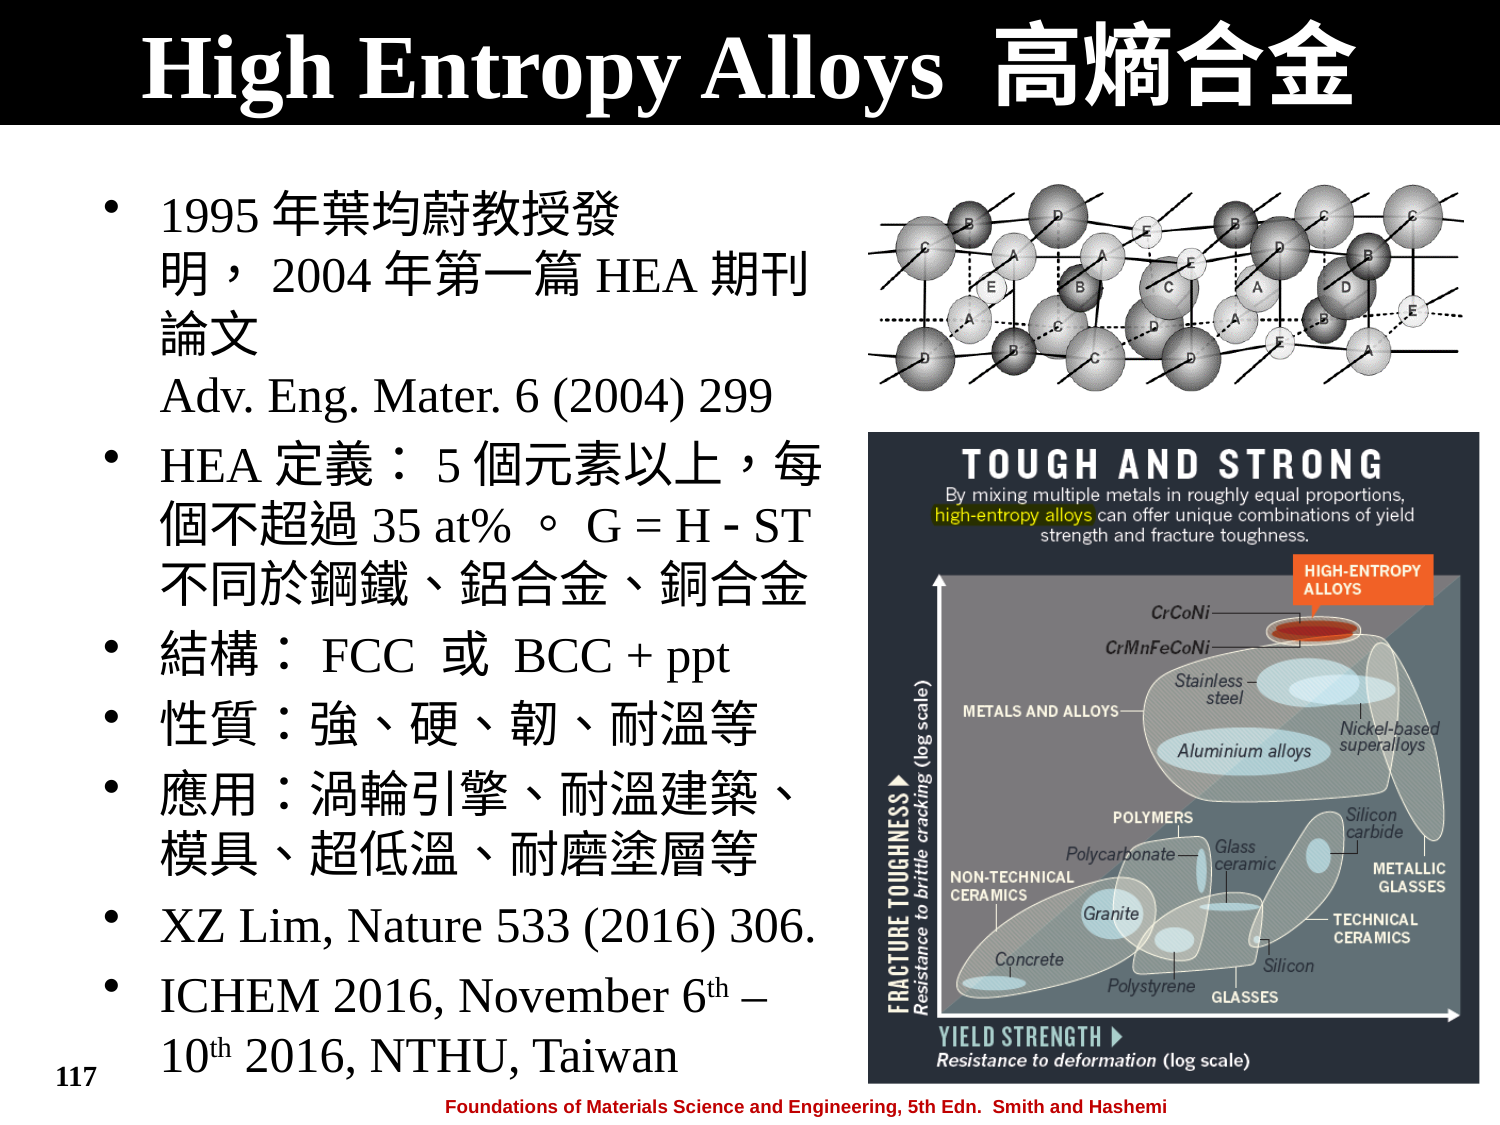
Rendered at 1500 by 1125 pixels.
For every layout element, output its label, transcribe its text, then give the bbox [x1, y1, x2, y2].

picture [867, 184, 1464, 397]
text_box 1995年葉均蔚教授發明，2004年第一篇HEA期刊論文 Adv. Eng. Mater. 6 (2004) 299 HEA定義：5個元素以上，每個不超過35 at%。G = H  ST 不同於鋼鐵、鋁合金、銅合金 結構：FCC 或 BCC + ppt 性質：強、硬、韌、耐溫等 應用：渦輪引擎、耐溫建築、模具、超低溫、耐磨塗層等 XZ Lim, Nature 533 (2016) 306. ICHEM 2016, November 6th – 10th 2016, NTHU, Taiwan [88, 174, 845, 1000]
text_box High Entropy Alloys 高熵合金 [0, 0, 1500, 125]
slide_number 117 [0, 1049, 113, 1125]
text_box [194, 1034, 226, 1096]
picture [867, 432, 1488, 1088]
